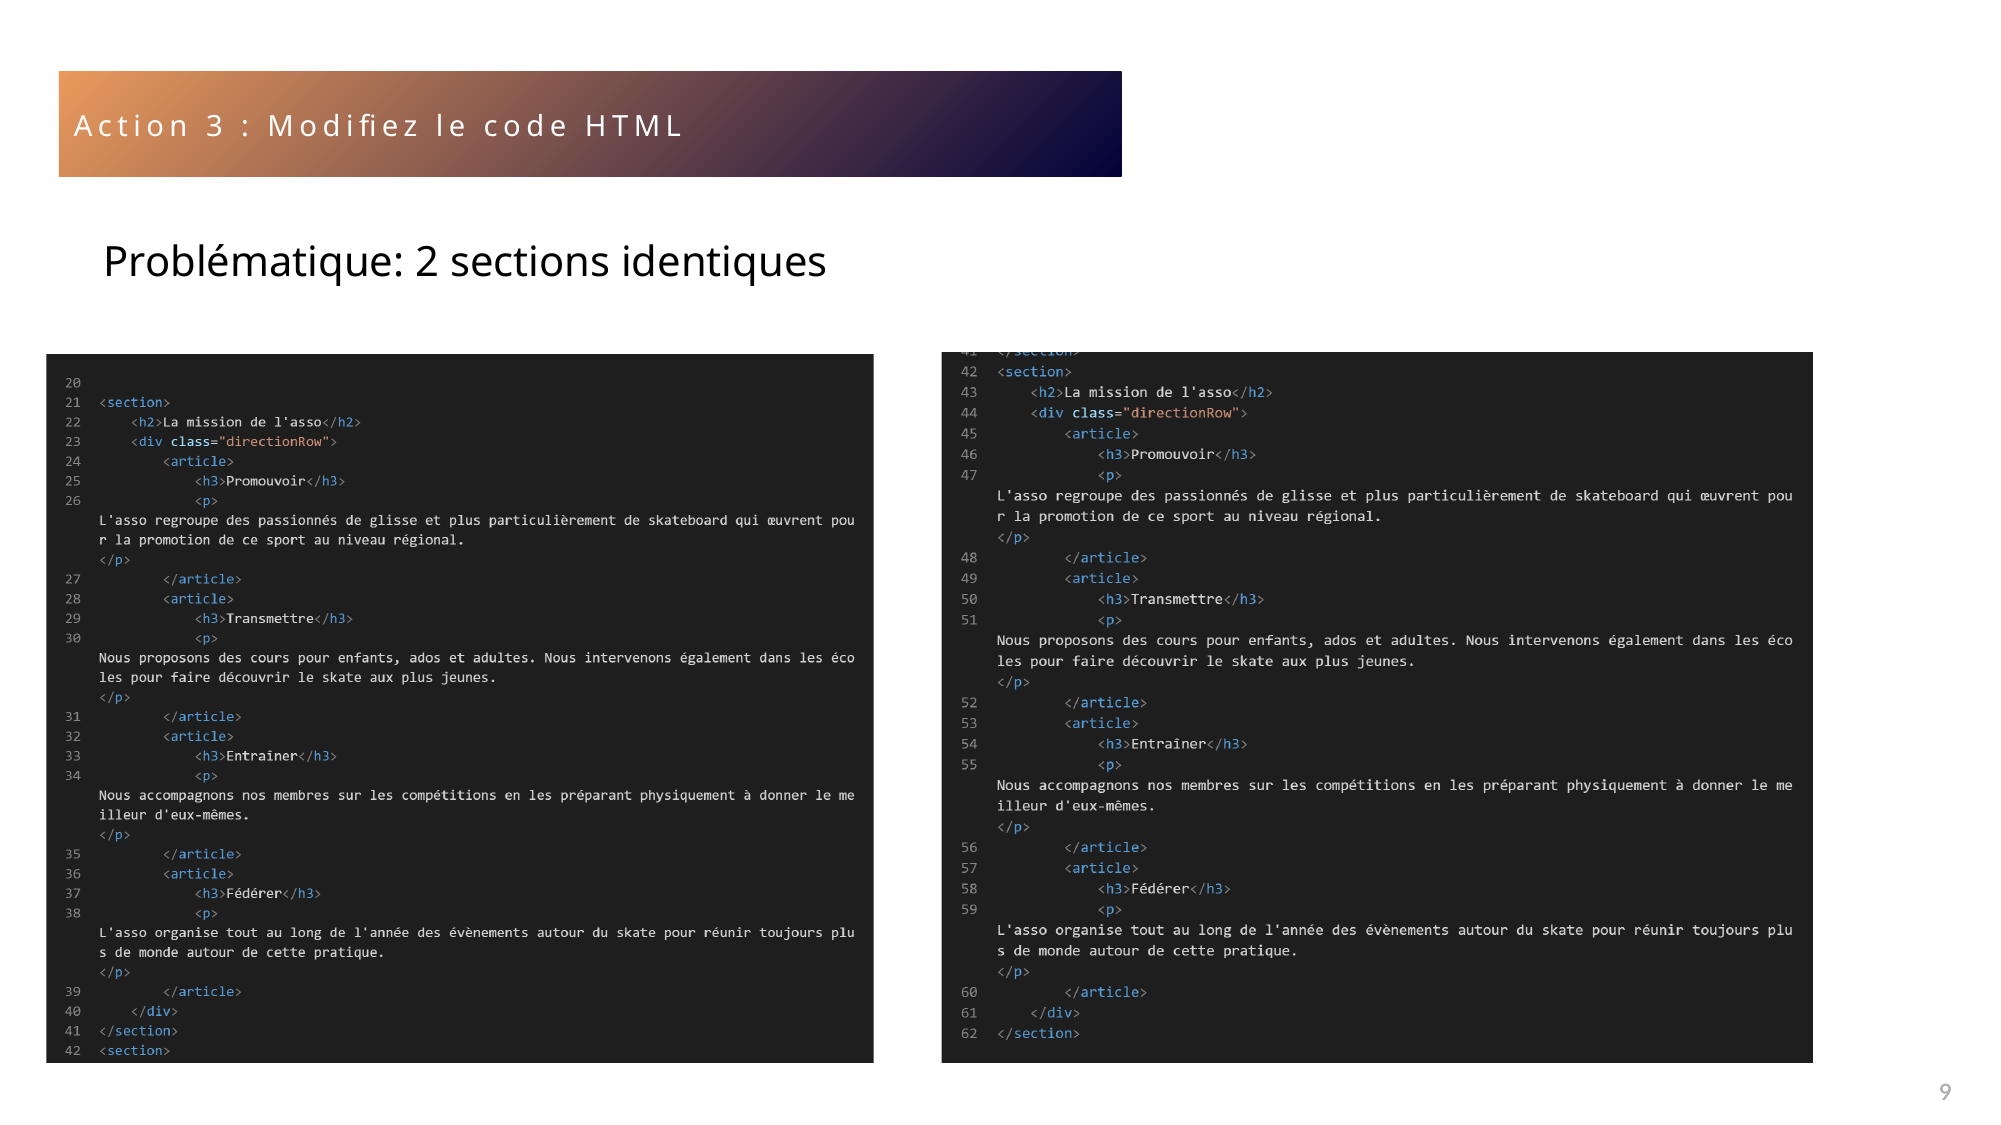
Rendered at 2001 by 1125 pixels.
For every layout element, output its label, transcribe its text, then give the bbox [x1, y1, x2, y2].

picture [46, 354, 874, 1063]
list Problématique: 2 sections identiques [88, 227, 1211, 709]
picture [941, 352, 1813, 1063]
slide_number 9 [1894, 1061, 1967, 1121]
text_box Action 3 : Modifiez le code HTML [58, 71, 1122, 177]
